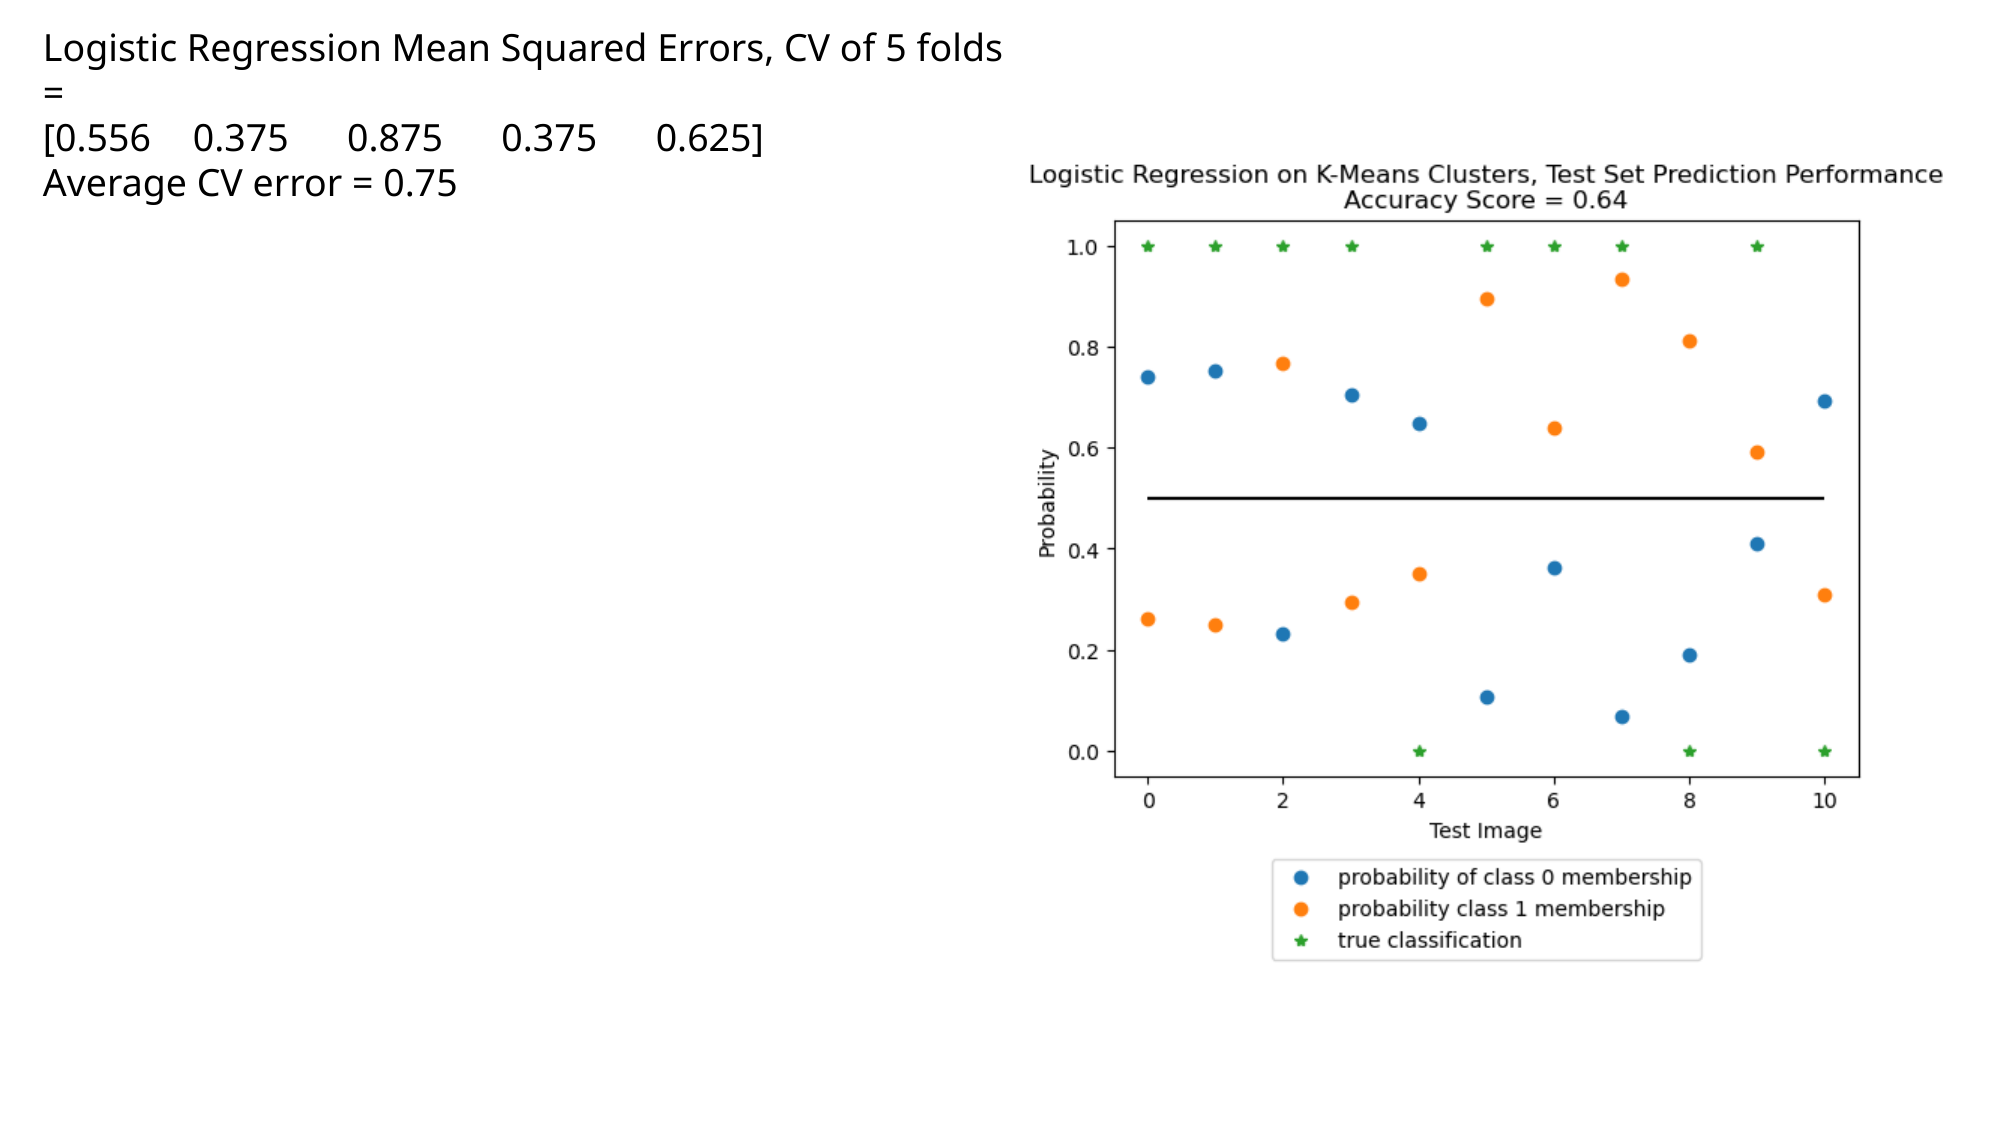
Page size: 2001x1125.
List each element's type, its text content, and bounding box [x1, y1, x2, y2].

picture [1013, 150, 1959, 975]
text_box Logistic Regression Mean Squared Errors, CV of 5 folds = [0.556 0.375 0.875 0.375 0.625] Average CV error = 0.75 [28, 16, 1029, 212]
